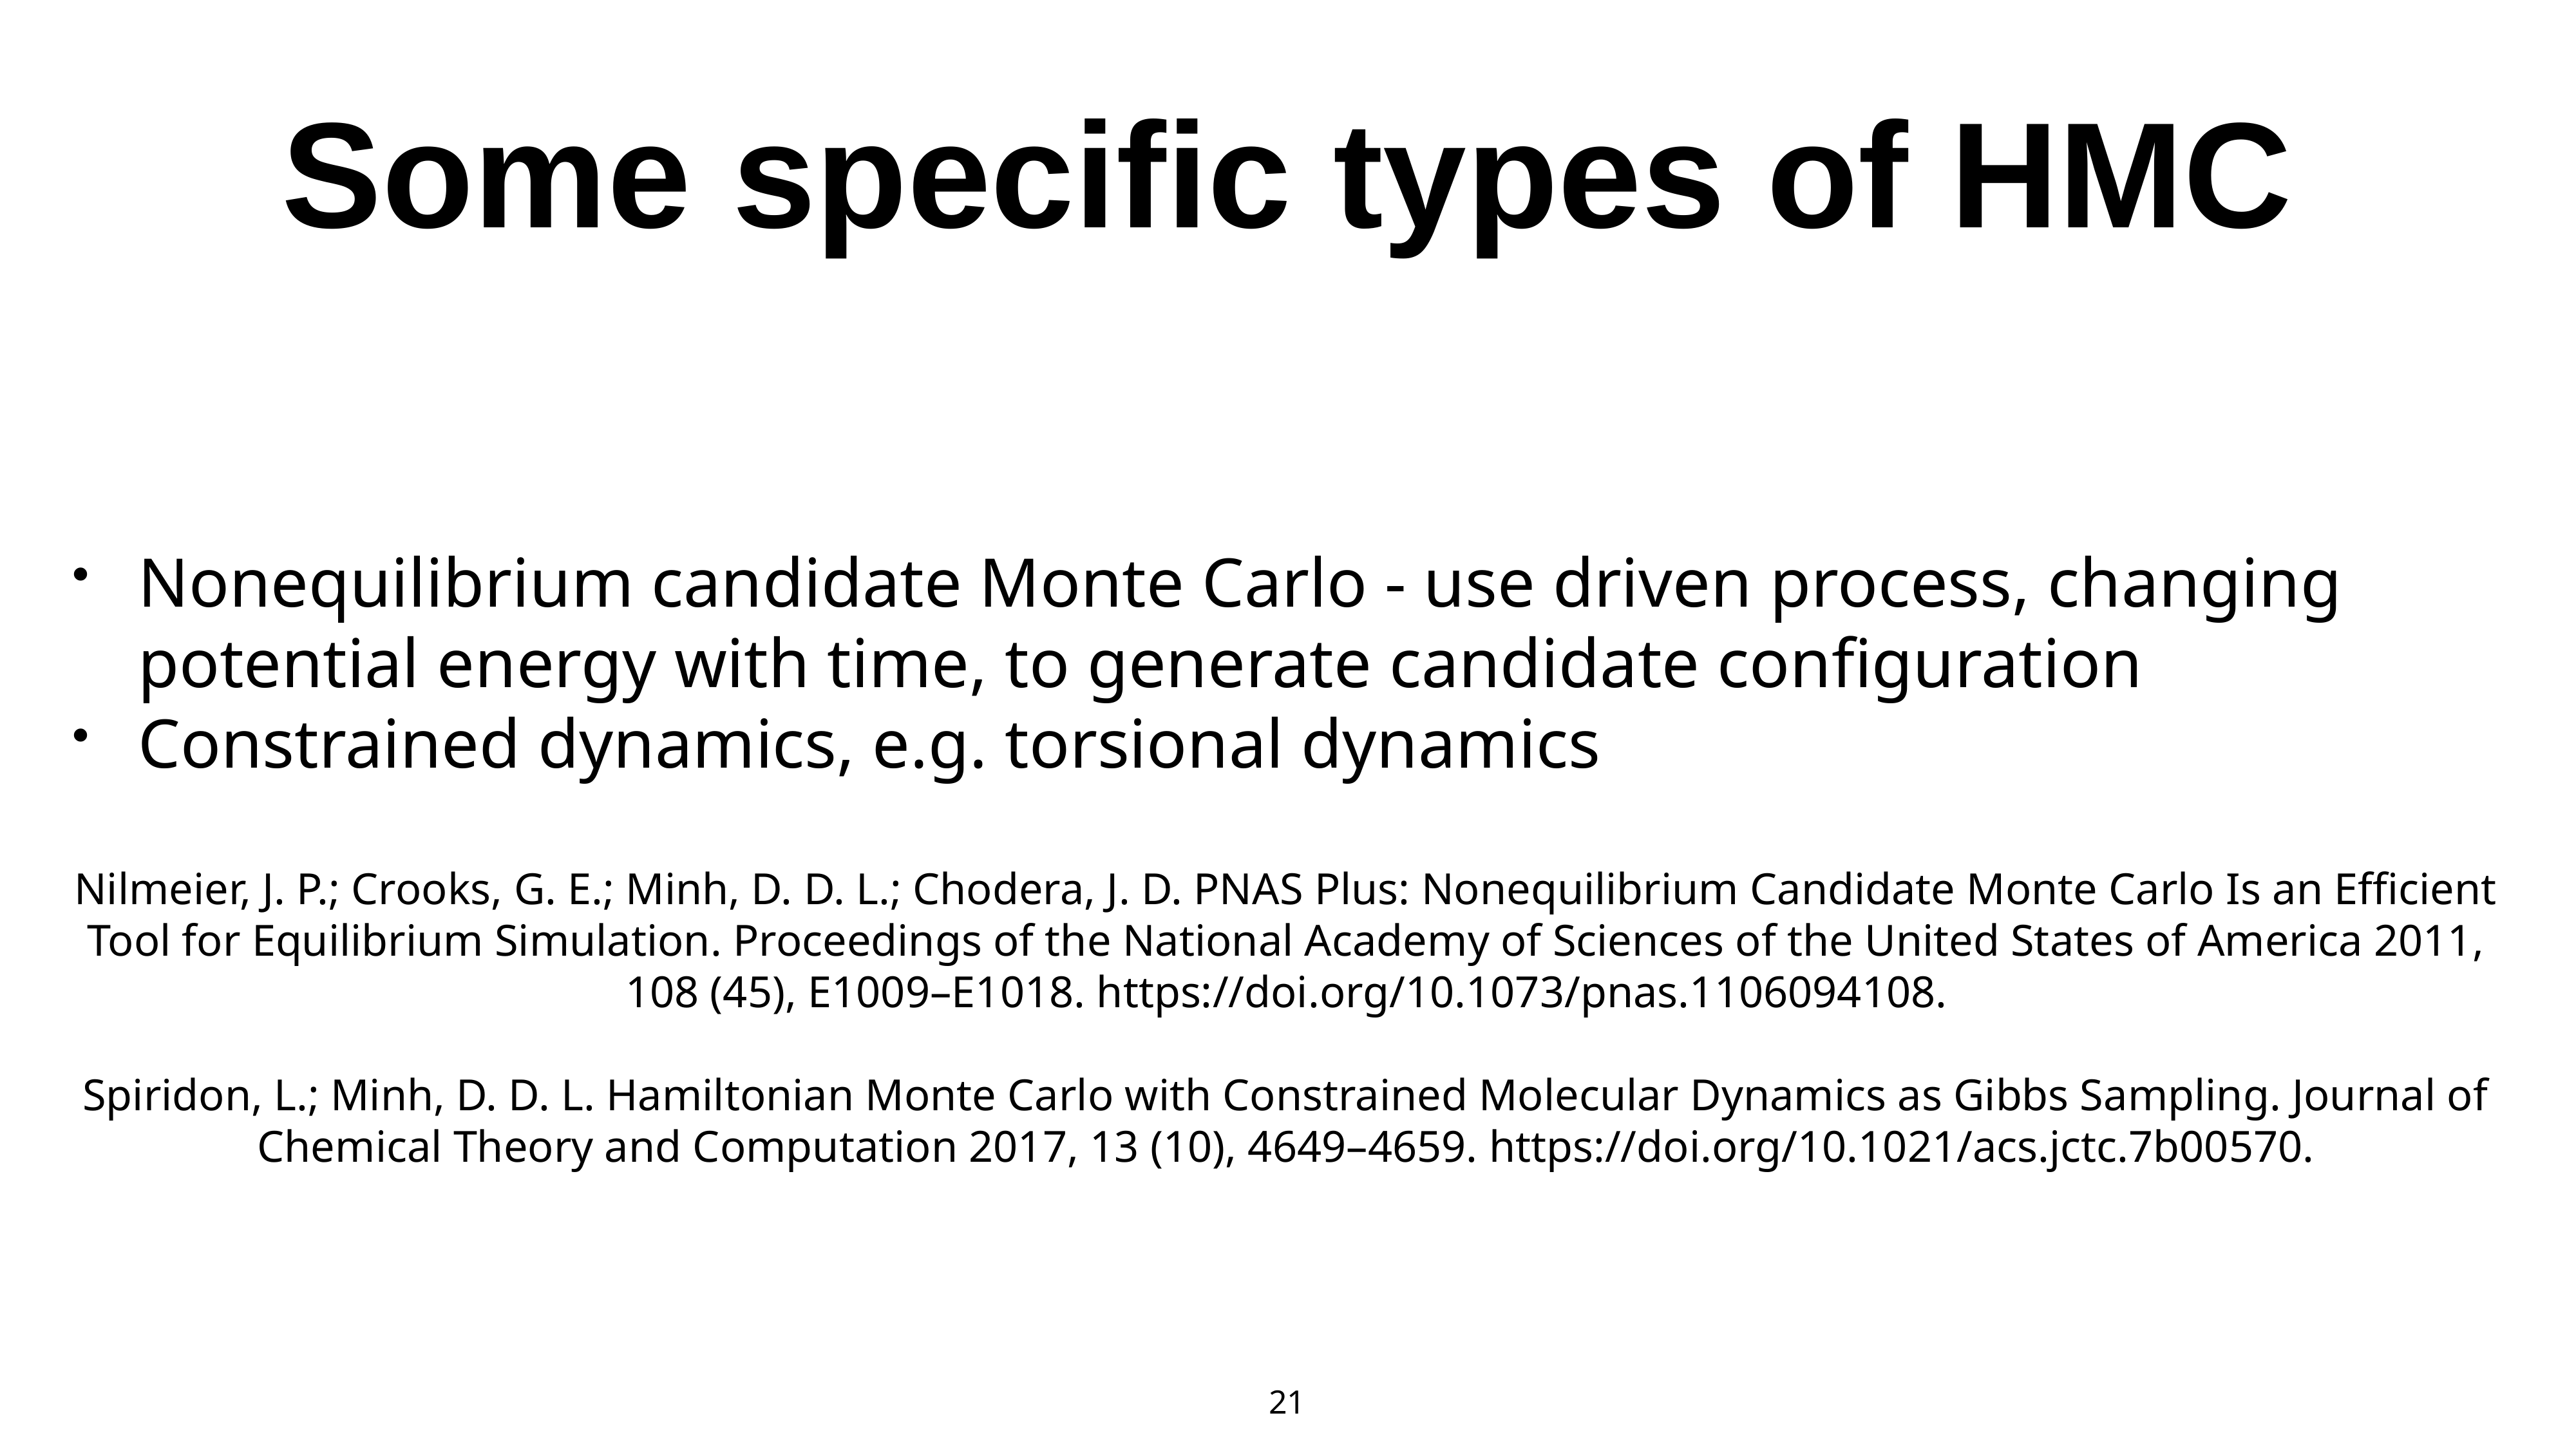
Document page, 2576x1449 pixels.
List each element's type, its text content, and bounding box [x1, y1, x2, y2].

title Some specific types of HMC [66, 66, 2510, 269]
text_box 21 [1260, 1376, 1313, 1428]
list Nonequilibrium candidate Monte Carlo - use driven process, changing potential energy with time, to generate candidate configuration Constrained dynamics, e.g. torsional dynamics Nilmeier, J. P.; Crooks, G. E.; Minh, D. D. L.; Chodera, J. D. PNAS Plus: Nonequilibrium Candidate Monte Carlo Is an Efficient Tool for Equilibrium Simulation. Proceedings of the National Academy of Sciences of the United States of America 2011, 108 (45), E1009–E1018. https://doi.org/10.1073/pnas.1106094108. Spiridon, L.; Minh, D. D. L. Hamiltonian Monte Carlo with Constrained Molecular Dynamics as Gibbs Sampling. Journal of Chemical Theory and Computation 2017, 13 (10), 4649–4659. https://doi.org/10.1021/acs.jctc.7b00570. [64, 335, 2510, 1376]
